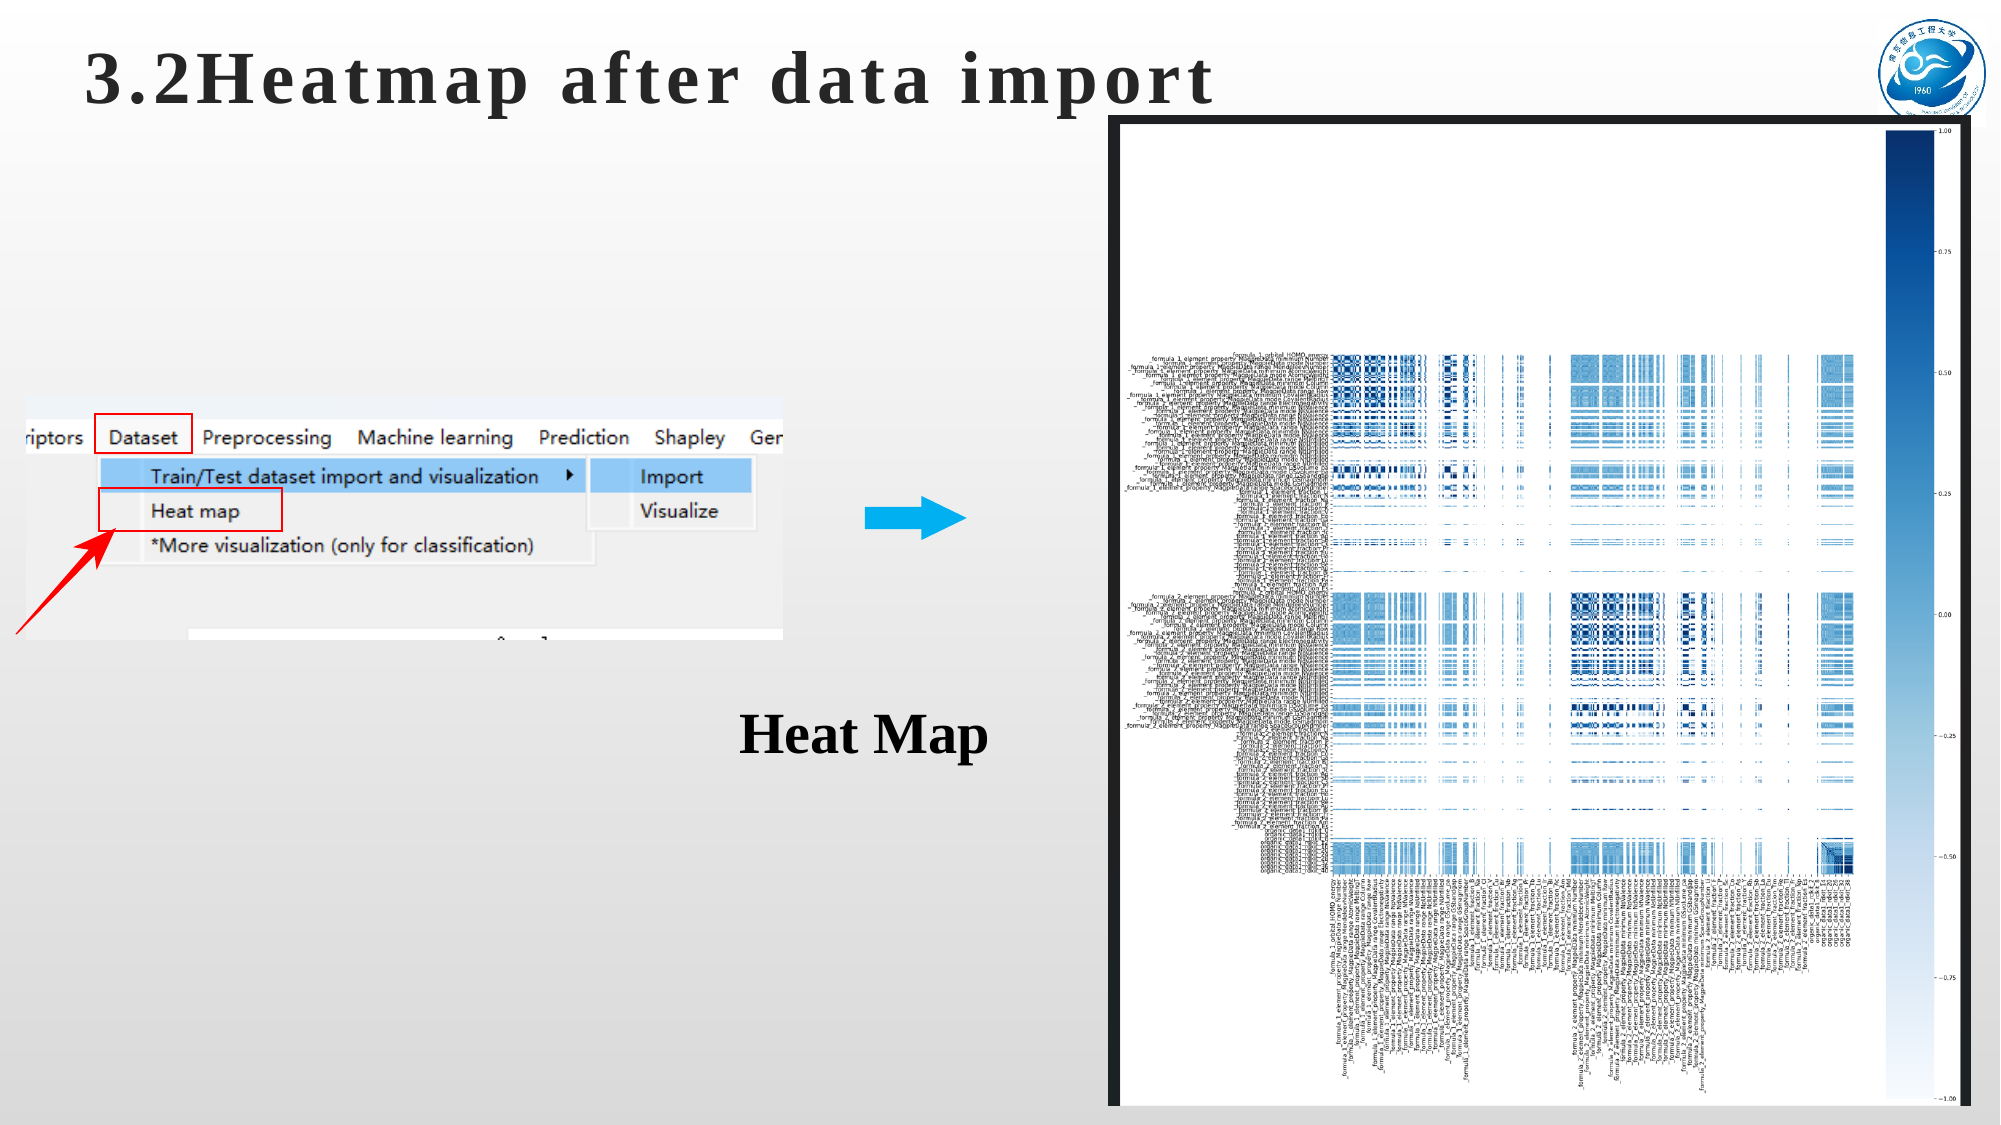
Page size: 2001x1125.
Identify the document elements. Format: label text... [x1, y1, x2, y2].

title 3.2Heatmap after data import [69, 15, 1870, 132]
text_box [13, 620, 26, 636]
text_box Heat Map [724, 687, 1006, 773]
text_box [863, 494, 970, 542]
picture [26, 395, 783, 640]
picture [1108, 19, 1986, 1106]
